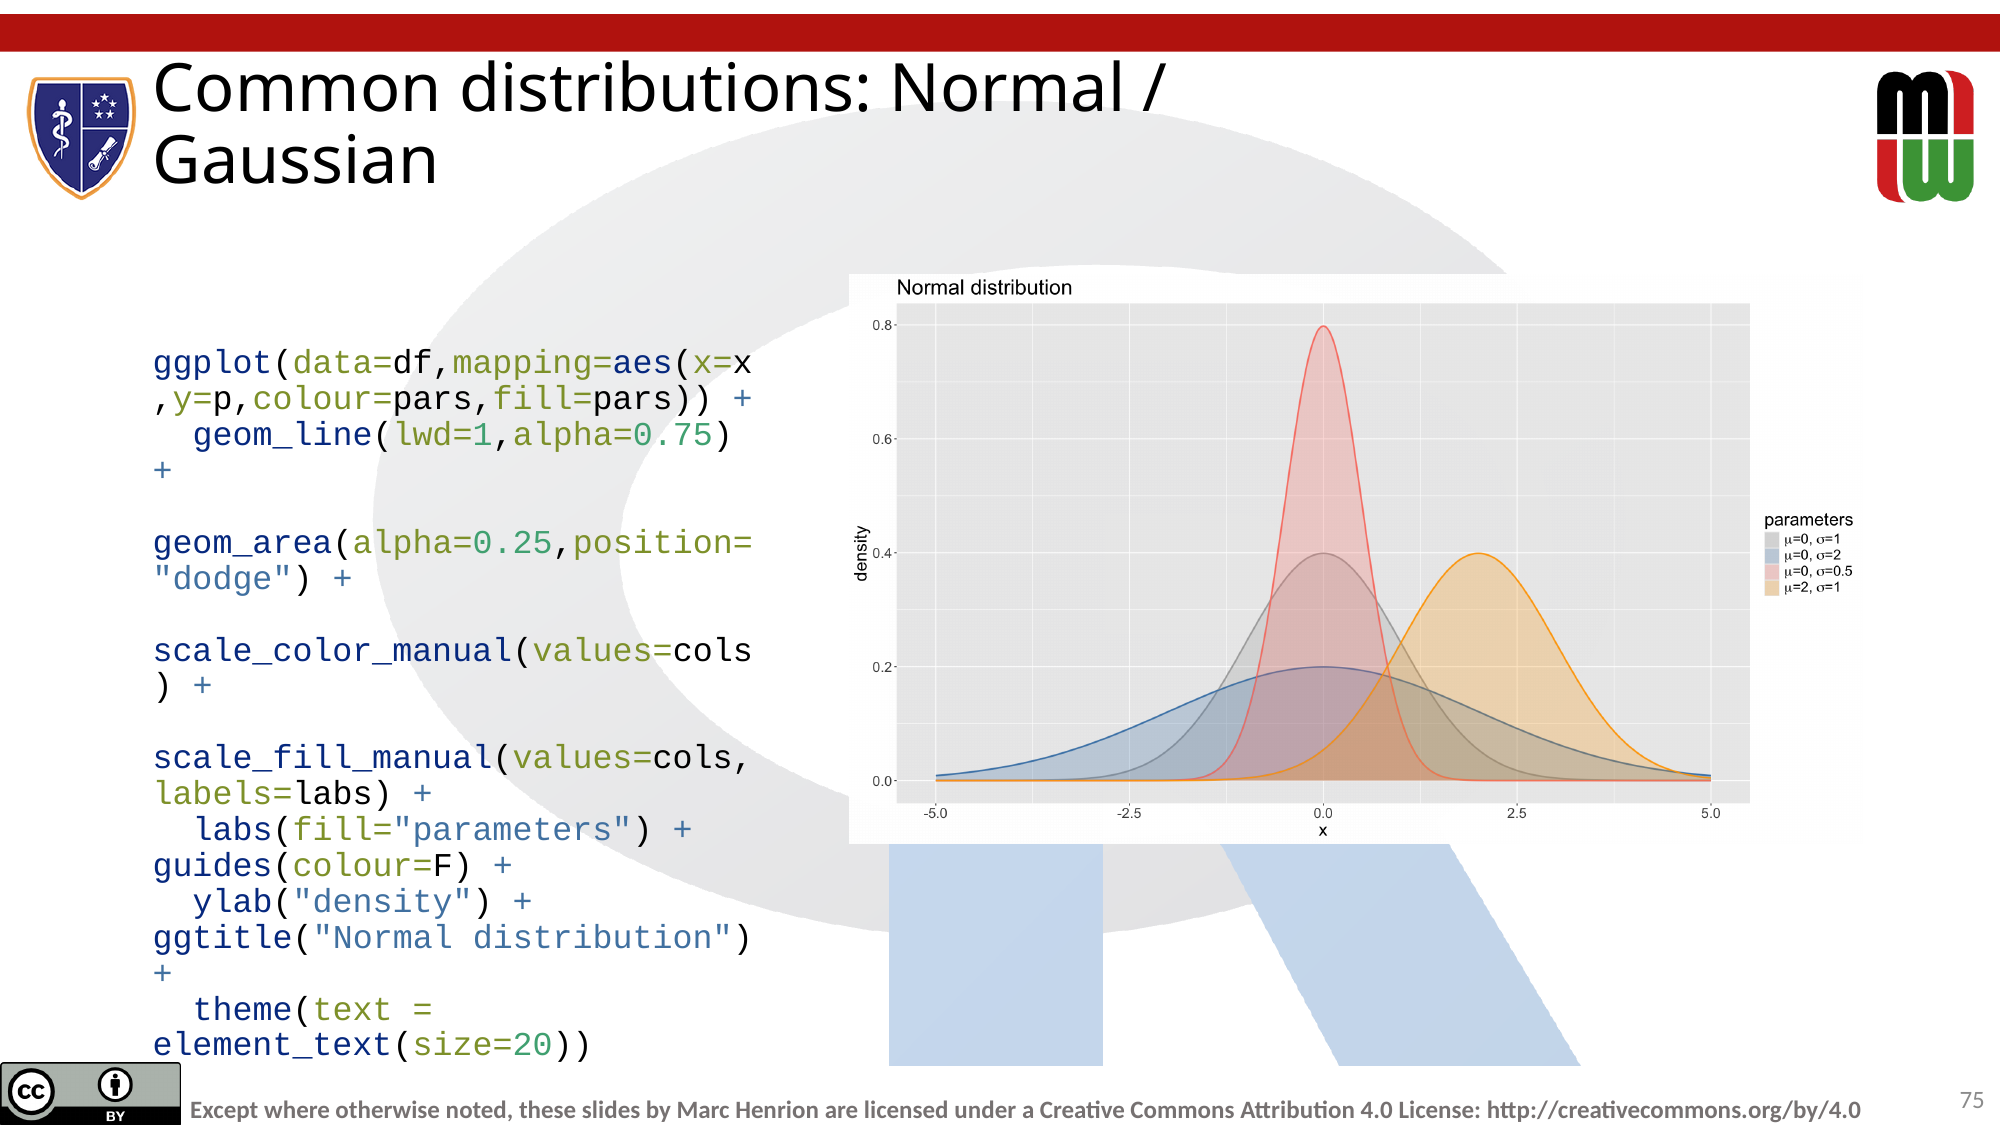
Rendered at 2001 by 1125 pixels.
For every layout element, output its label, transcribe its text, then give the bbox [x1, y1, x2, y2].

picture [849, 274, 1863, 844]
list ggplot(data=df,mapping=aes(x=x,y=p,colour=pars,fill=pars)) + geom_line(lwd=1,alpha=0.75) + geom_area(alpha=0.25,position="dodge") + scale_color_manual(values=cols) + scale_fill_manual(values=cols,labels=labs) + labs(fill="parameters") + guides(colour=F) + ylab("density") + ggtitle("Normal distribution") + theme(text = element_text(size=20)) [137, 337, 783, 963]
picture [0, 1062, 181, 1125]
title Common distributions: Normal / Gaussian [137, 75, 1330, 206]
picture [0, 53, 161, 215]
slide_number 75 [1550, 1073, 2000, 1125]
